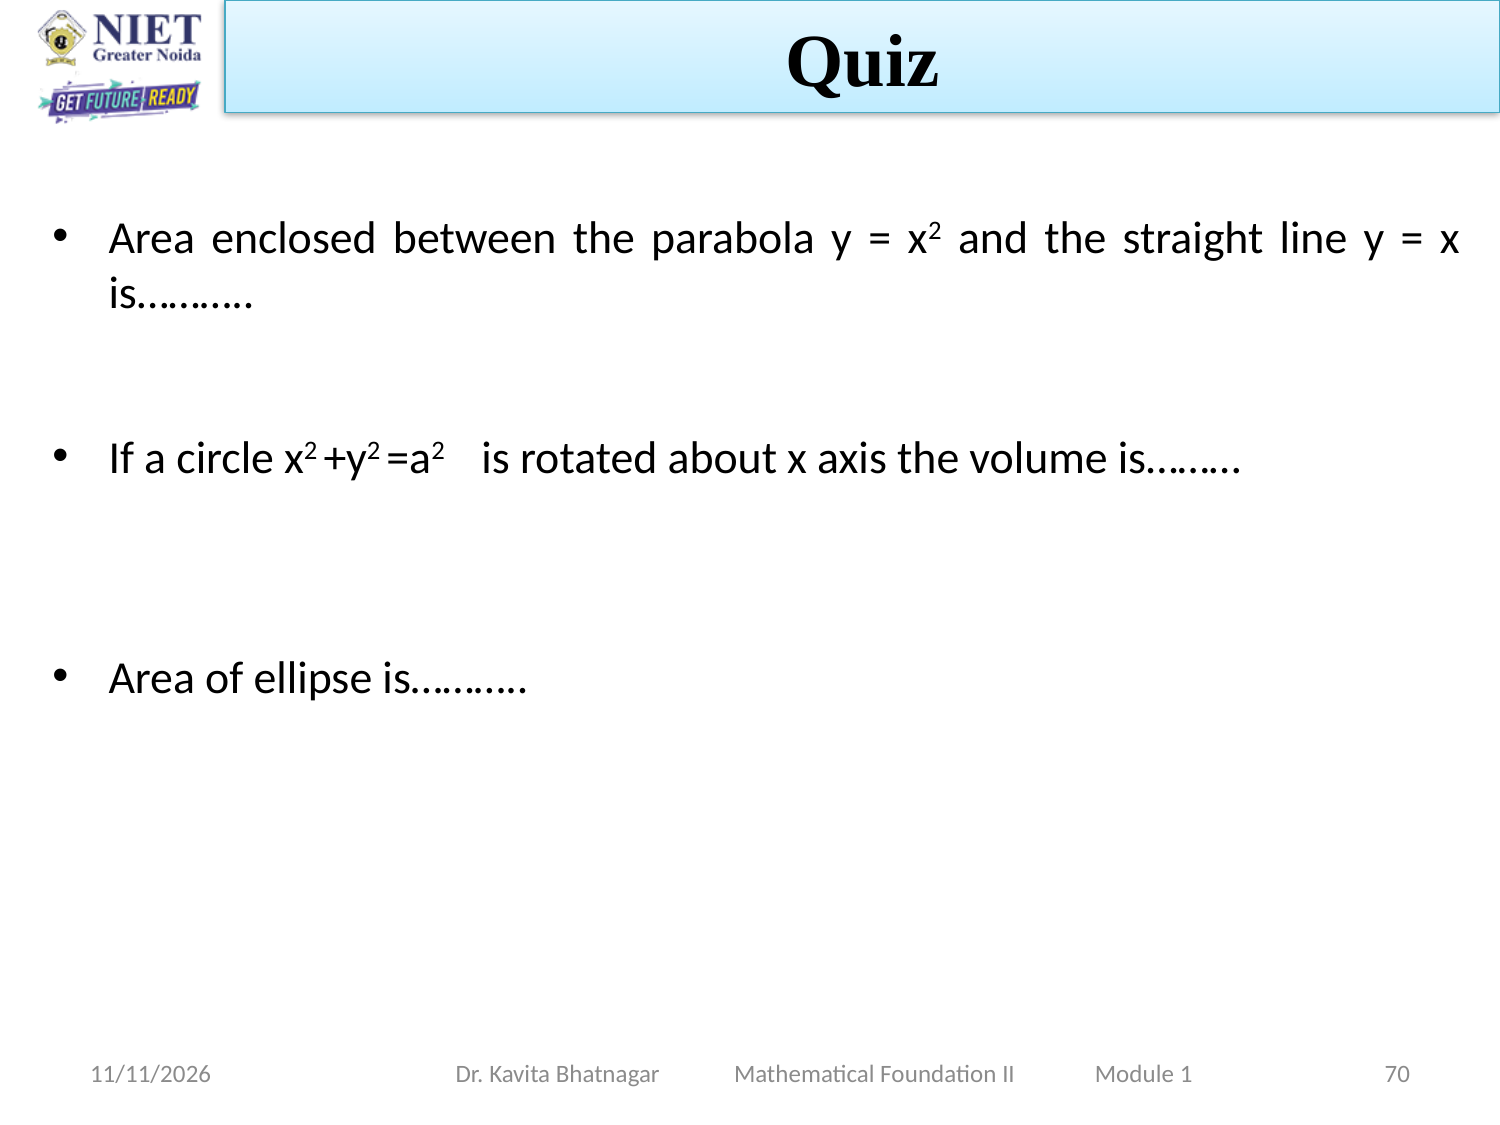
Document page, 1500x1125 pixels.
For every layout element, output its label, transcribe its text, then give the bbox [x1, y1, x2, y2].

picture [0, 0, 238, 135]
slide_number 70 [1238, 1042, 1425, 1103]
text_box Quiz [238, 0, 1500, 113]
text_box Area enclosed between the parabola y = x2 and the straight line y = x is……….. If a circle x2 +y2 =a2 is rotated about x axis the volume is……… Area of ellipse is……….. [37, 200, 1475, 820]
footer Dr. Kavita Bhatnagar Mathematical Foundation II Module 1 [412, 1042, 1238, 1103]
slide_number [75, 1042, 412, 1103]
